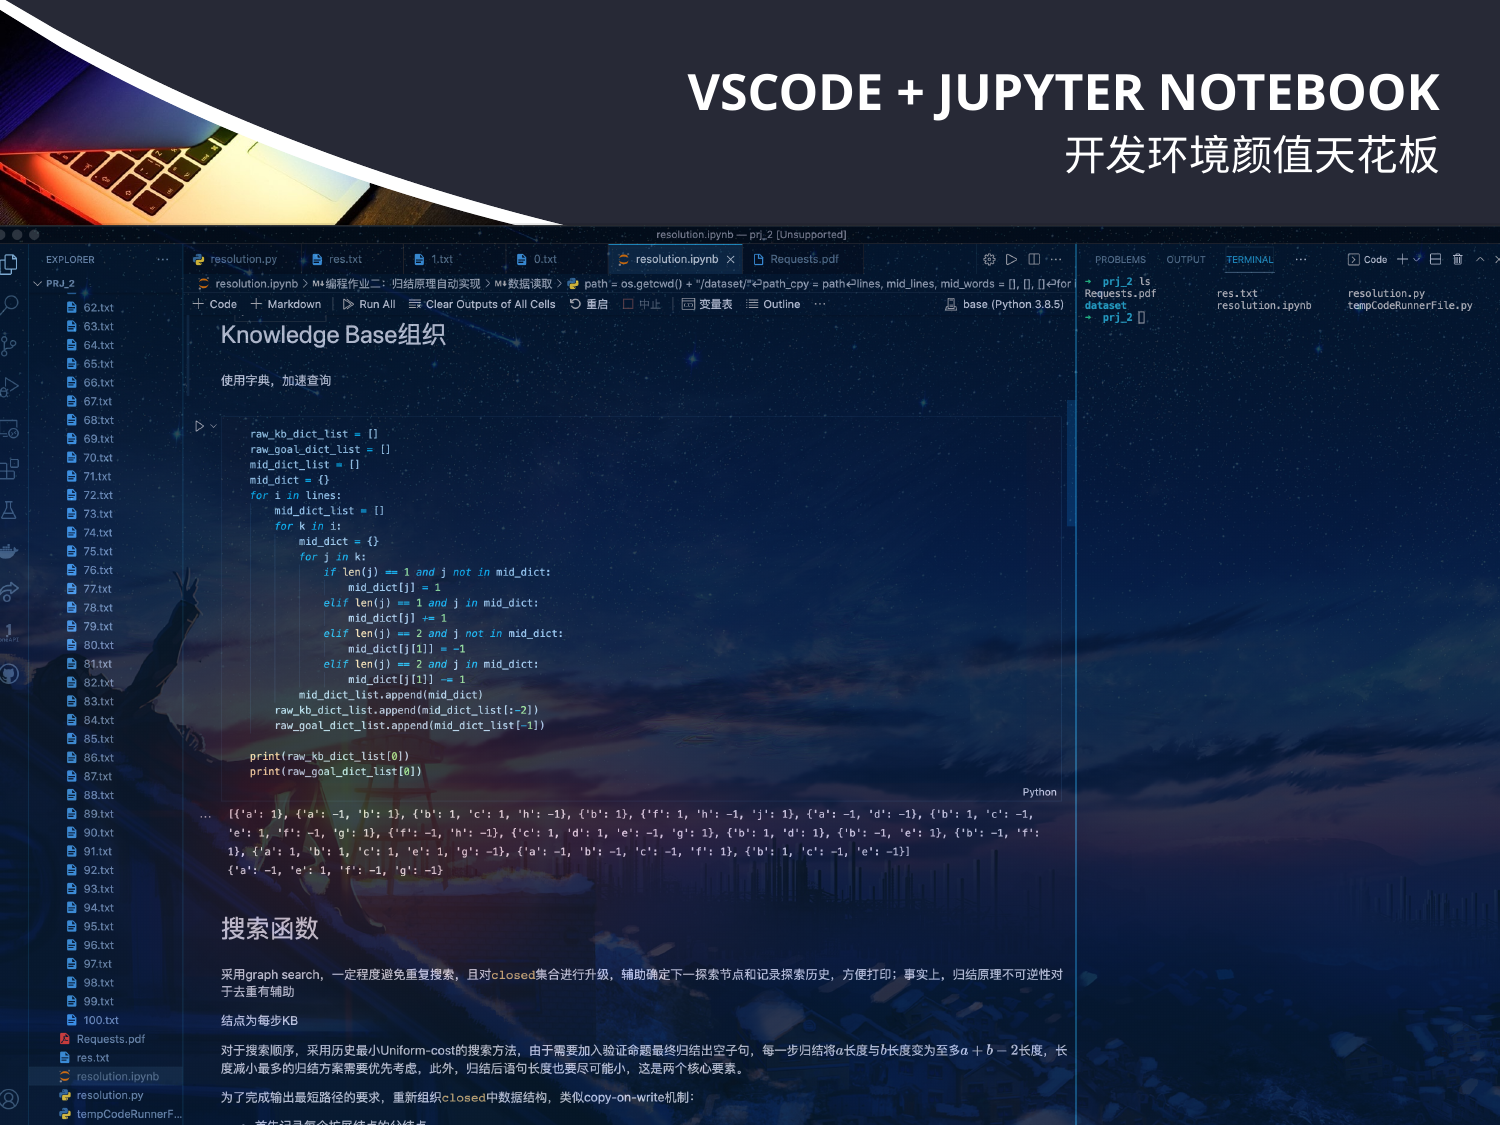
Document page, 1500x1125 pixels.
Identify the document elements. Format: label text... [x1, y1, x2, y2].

subtitle 开发环境颜值天花板 [375, 127, 1500, 223]
title Vscode + Jupyter NoteBook [103, 2, 1500, 186]
picture [0, 9, 1500, 1125]
